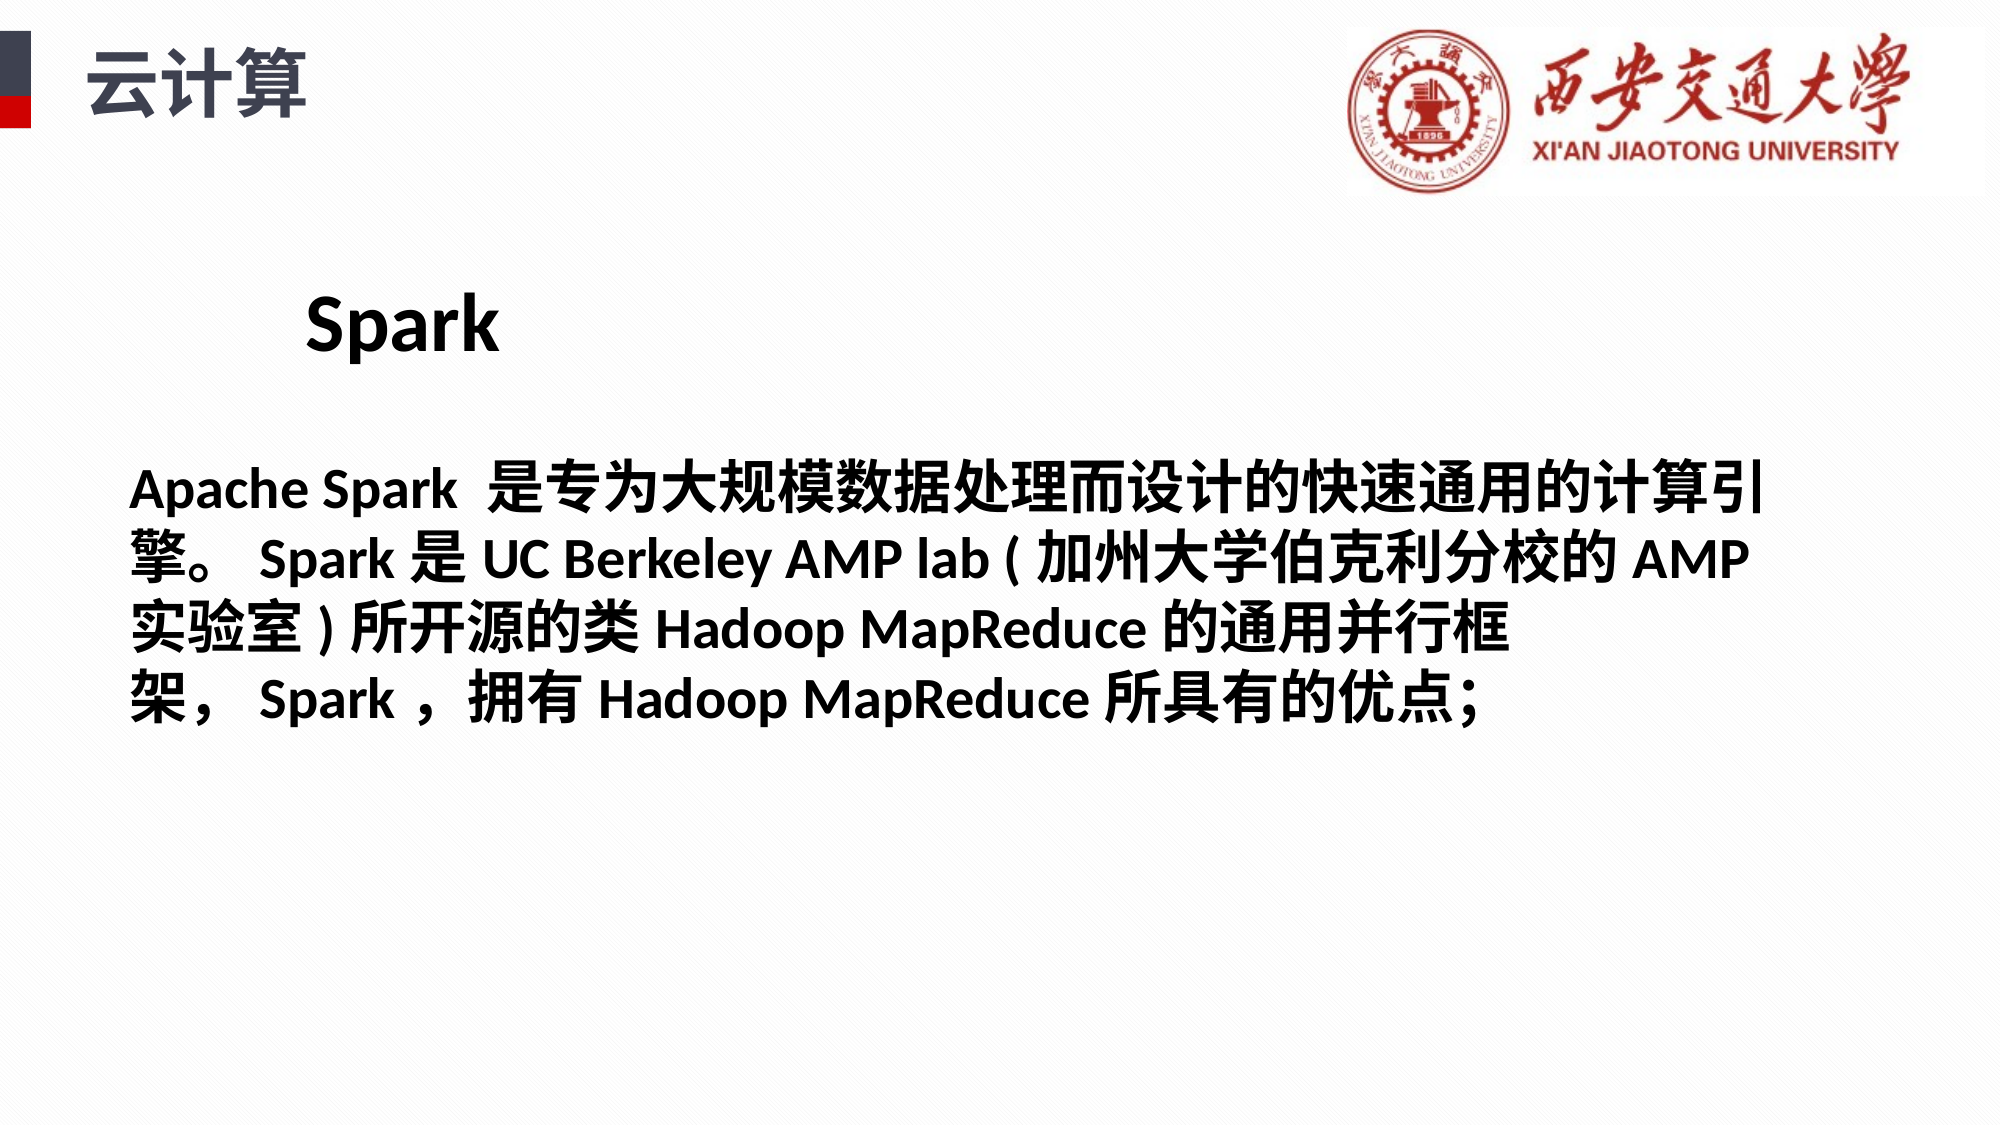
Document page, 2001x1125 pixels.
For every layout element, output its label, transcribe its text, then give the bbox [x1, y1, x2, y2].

text_box 云计算 [69, 29, 325, 134]
text_box Apache Spark 是专为大规模数据处理而设计的快速通用的计算引擎。Spark是UC Berkeley AMP lab (加州大学伯克利分校的AMP实验室)所开源的类Hadoop MapReduce的通用并行框架，Spark，拥有Hadoop MapReduce所具有的优点； [114, 442, 1789, 738]
picture [1347, 27, 1985, 196]
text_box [0, 30, 31, 129]
text_box Spark [291, 260, 1849, 376]
